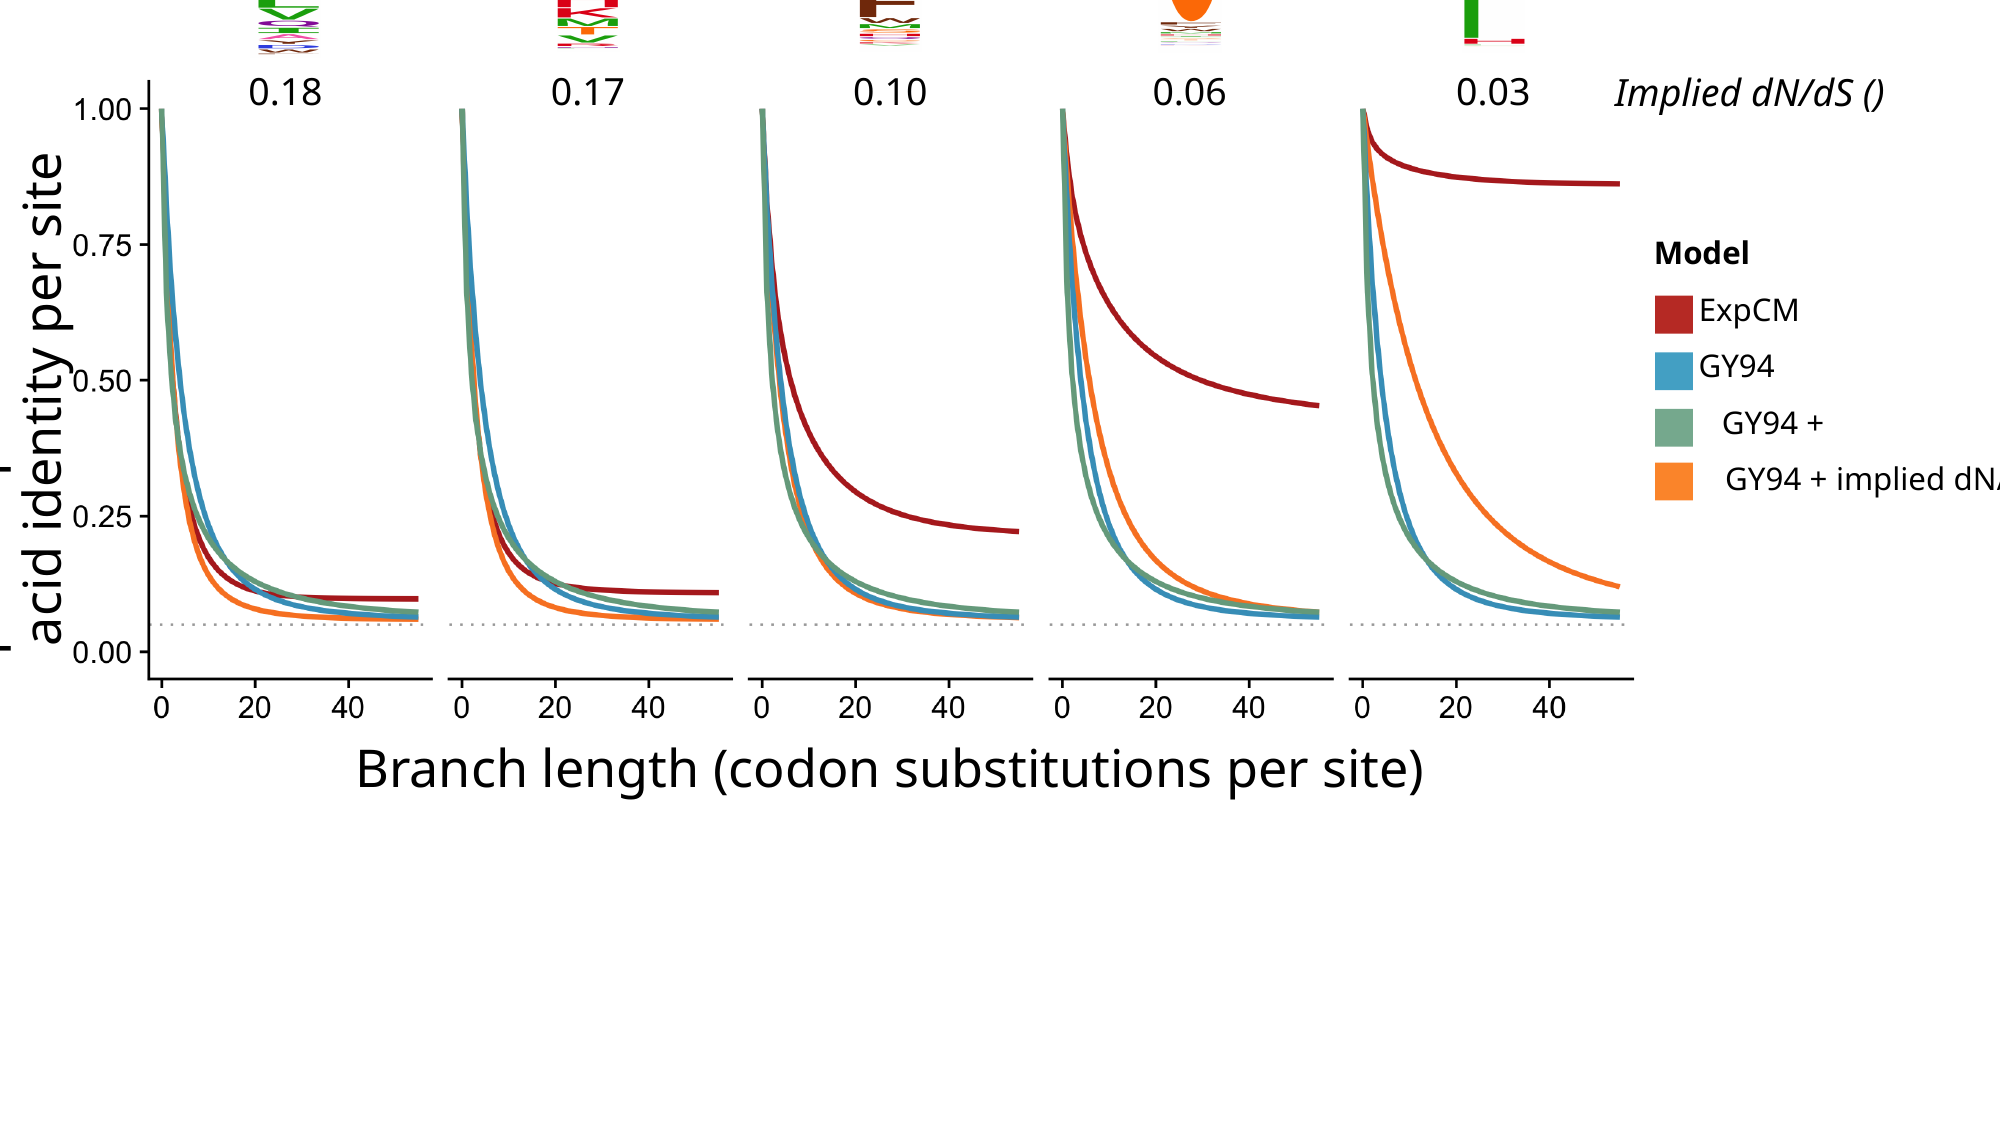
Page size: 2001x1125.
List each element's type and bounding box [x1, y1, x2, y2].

text_box [0, 0, 2000, 807]
